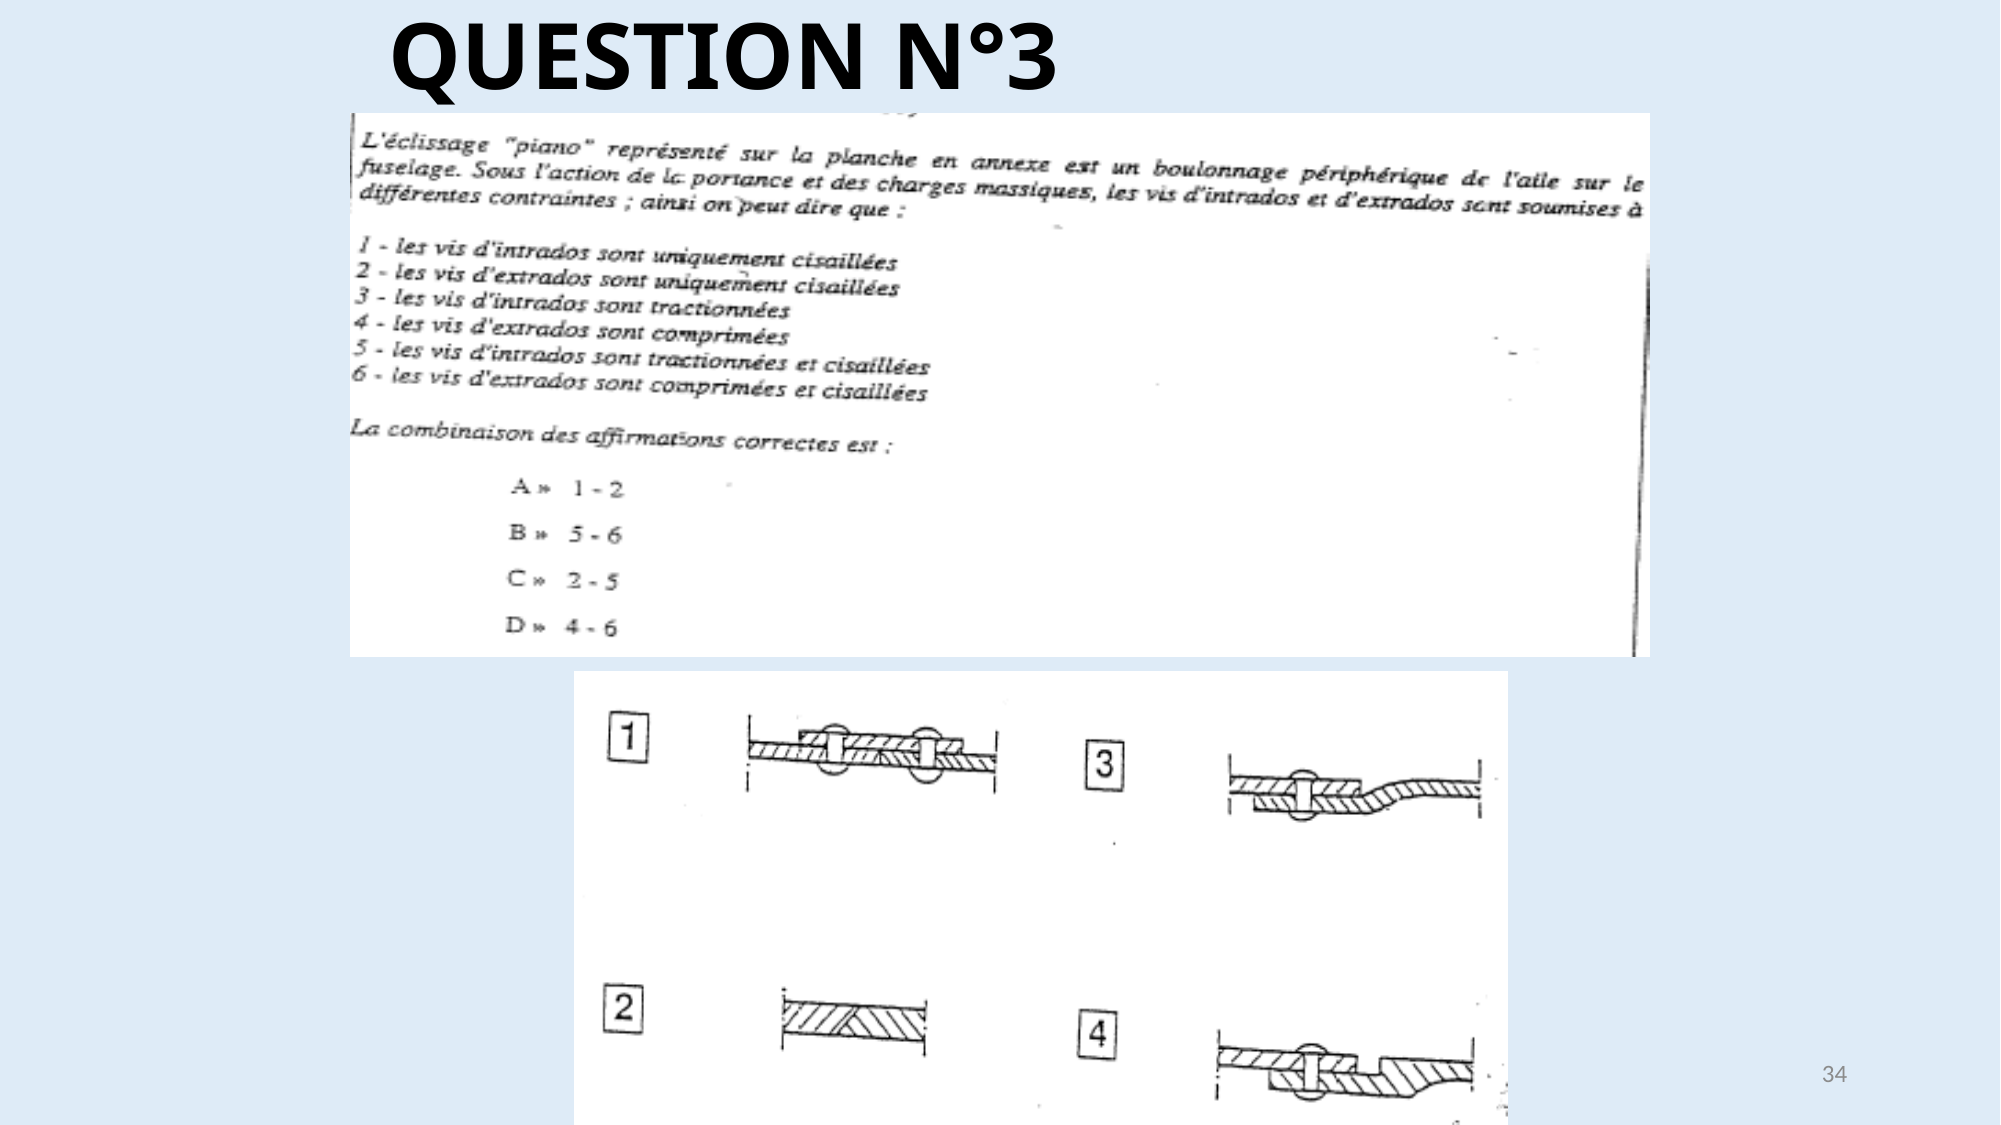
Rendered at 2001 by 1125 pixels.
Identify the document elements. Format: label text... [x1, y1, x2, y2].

slide_number 34 [1508, 1042, 1863, 1103]
title QUESTION N°3 [373, 0, 1649, 113]
picture [350, 113, 1650, 657]
picture [574, 671, 1508, 1125]
